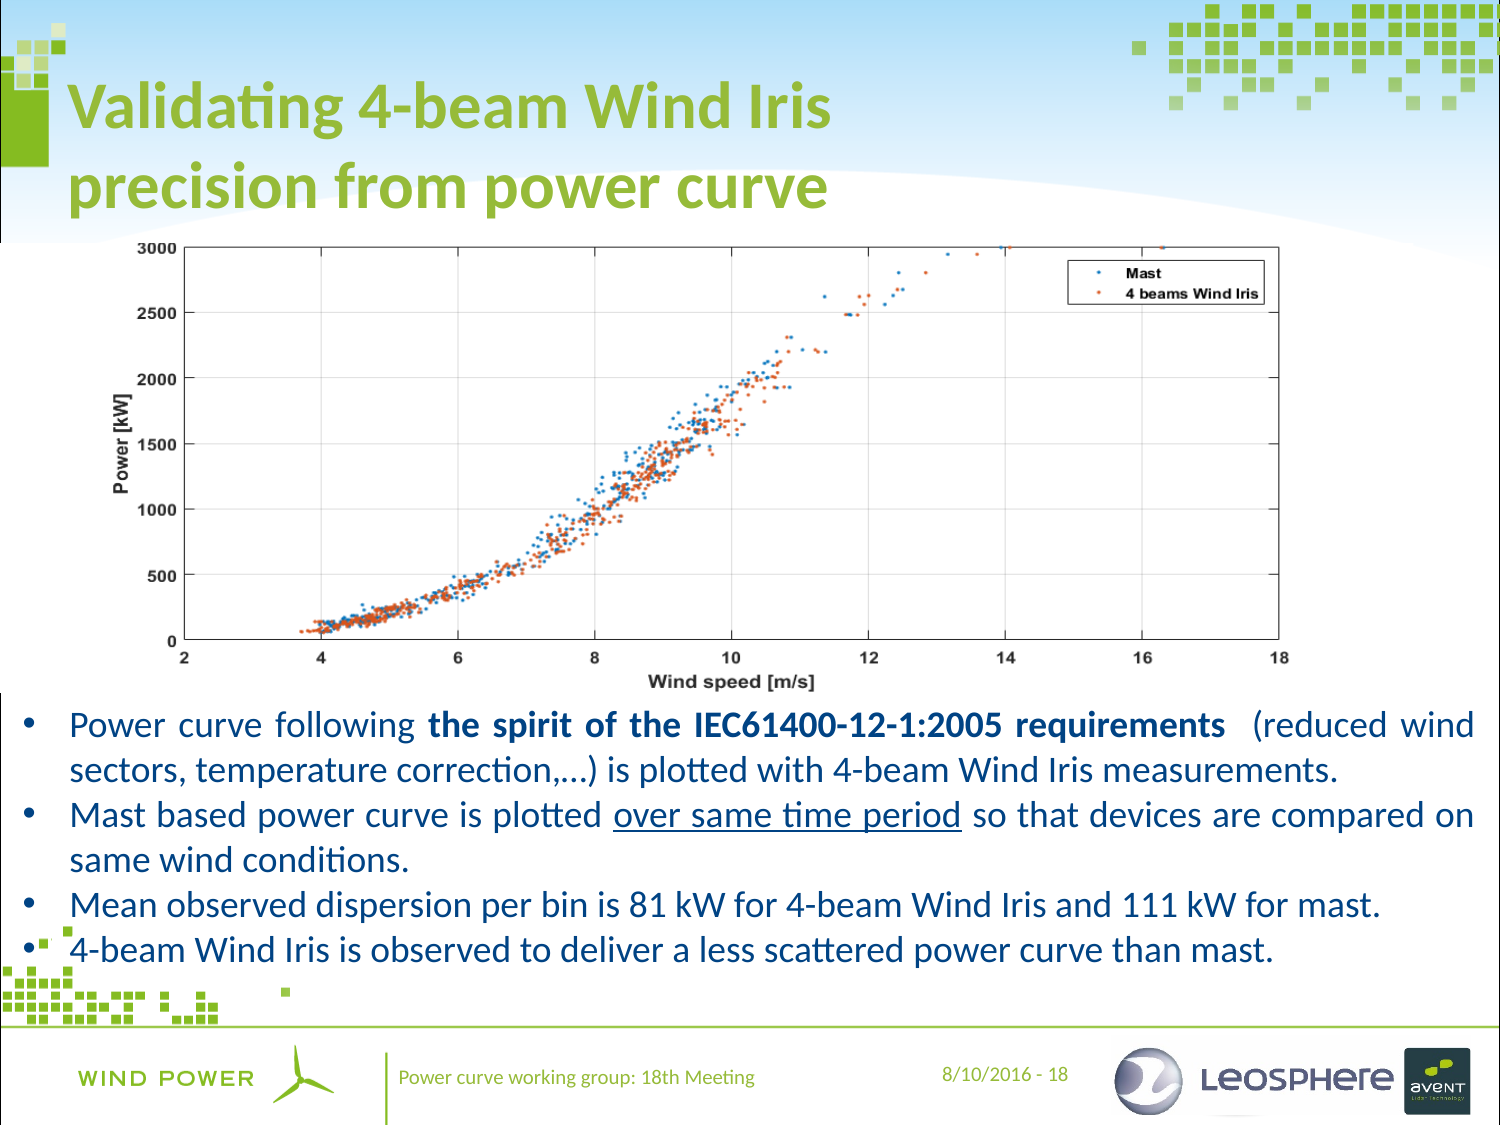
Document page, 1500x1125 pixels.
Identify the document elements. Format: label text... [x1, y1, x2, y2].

text_box Power curve following the spirit of the IEC61400-12-1:2005 requirements (reduced wind sectors, temperature correction,…) is plotted with 4-beam Wind Iris measurements. Mast based power curve is plotted over same time period so that devices are compared on same wind conditions. Mean observed dispersion per bin is 81 kW for 4-beam Wind Iris and 111 kW for mast. 4-beam Wind Iris is observed to deliver a less scattered power curve than mast. [7, 692, 1491, 978]
picture [0, 0, 1500, 1125]
title Validating 4-beam Wind Iris precision from power curve measurement [53, 54, 1081, 161]
